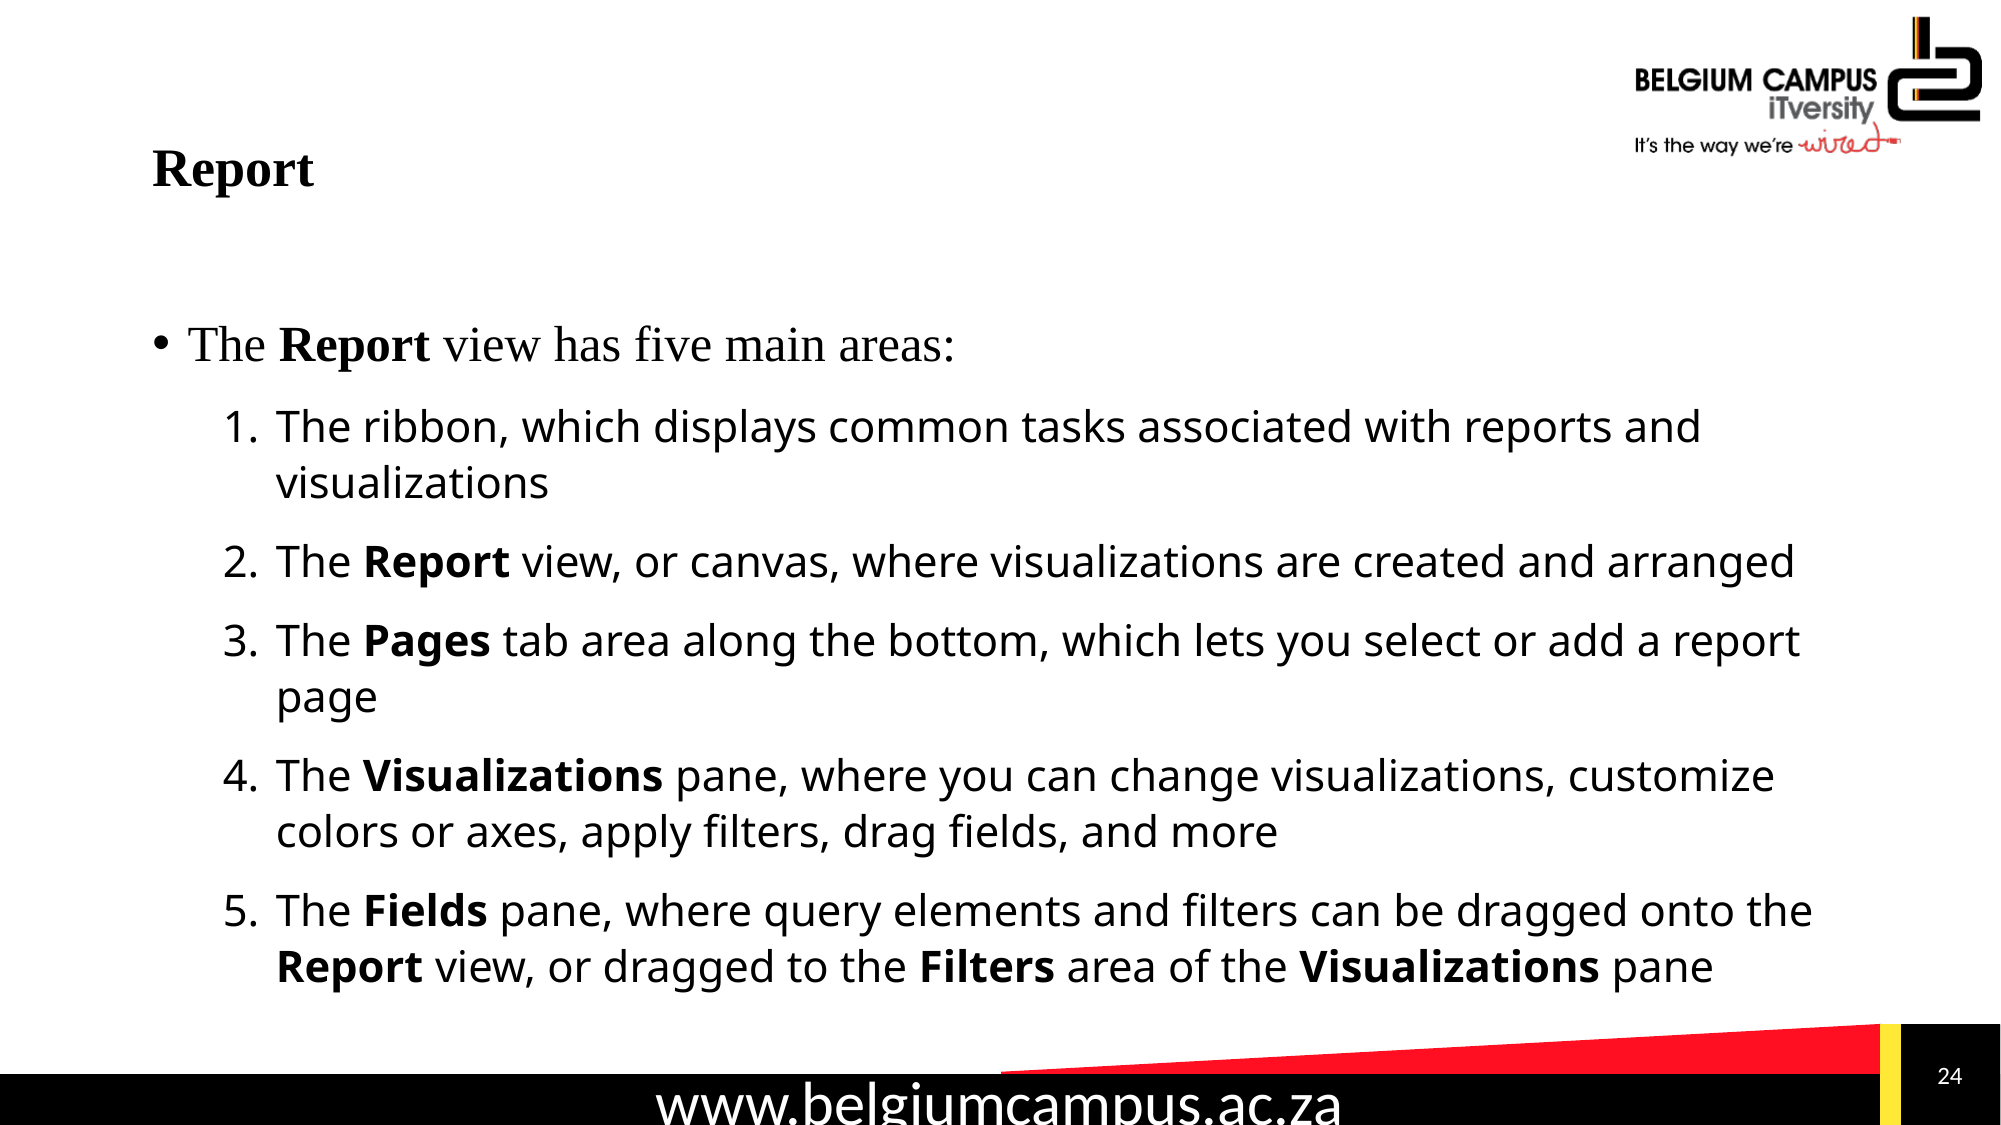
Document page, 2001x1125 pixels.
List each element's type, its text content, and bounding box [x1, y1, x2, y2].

picture [1631, 0, 1986, 198]
list The Report view has five main areas: The ribbon, which displays common tasks associated with reports and visualizations The Report view, or canvas, where visualizations are created and arranged The Pages tab area along the bottom, which lets you select or add a report page The Visualizations pane, where you can change visualizations, customize colors or axes, apply filters, drag fields, and more The Fields pane, where query elements and filters can be dragged onto the Report view, or dragged to the Filters area of the Visualizations pane [137, 299, 1863, 1014]
title Report [137, 59, 1863, 278]
